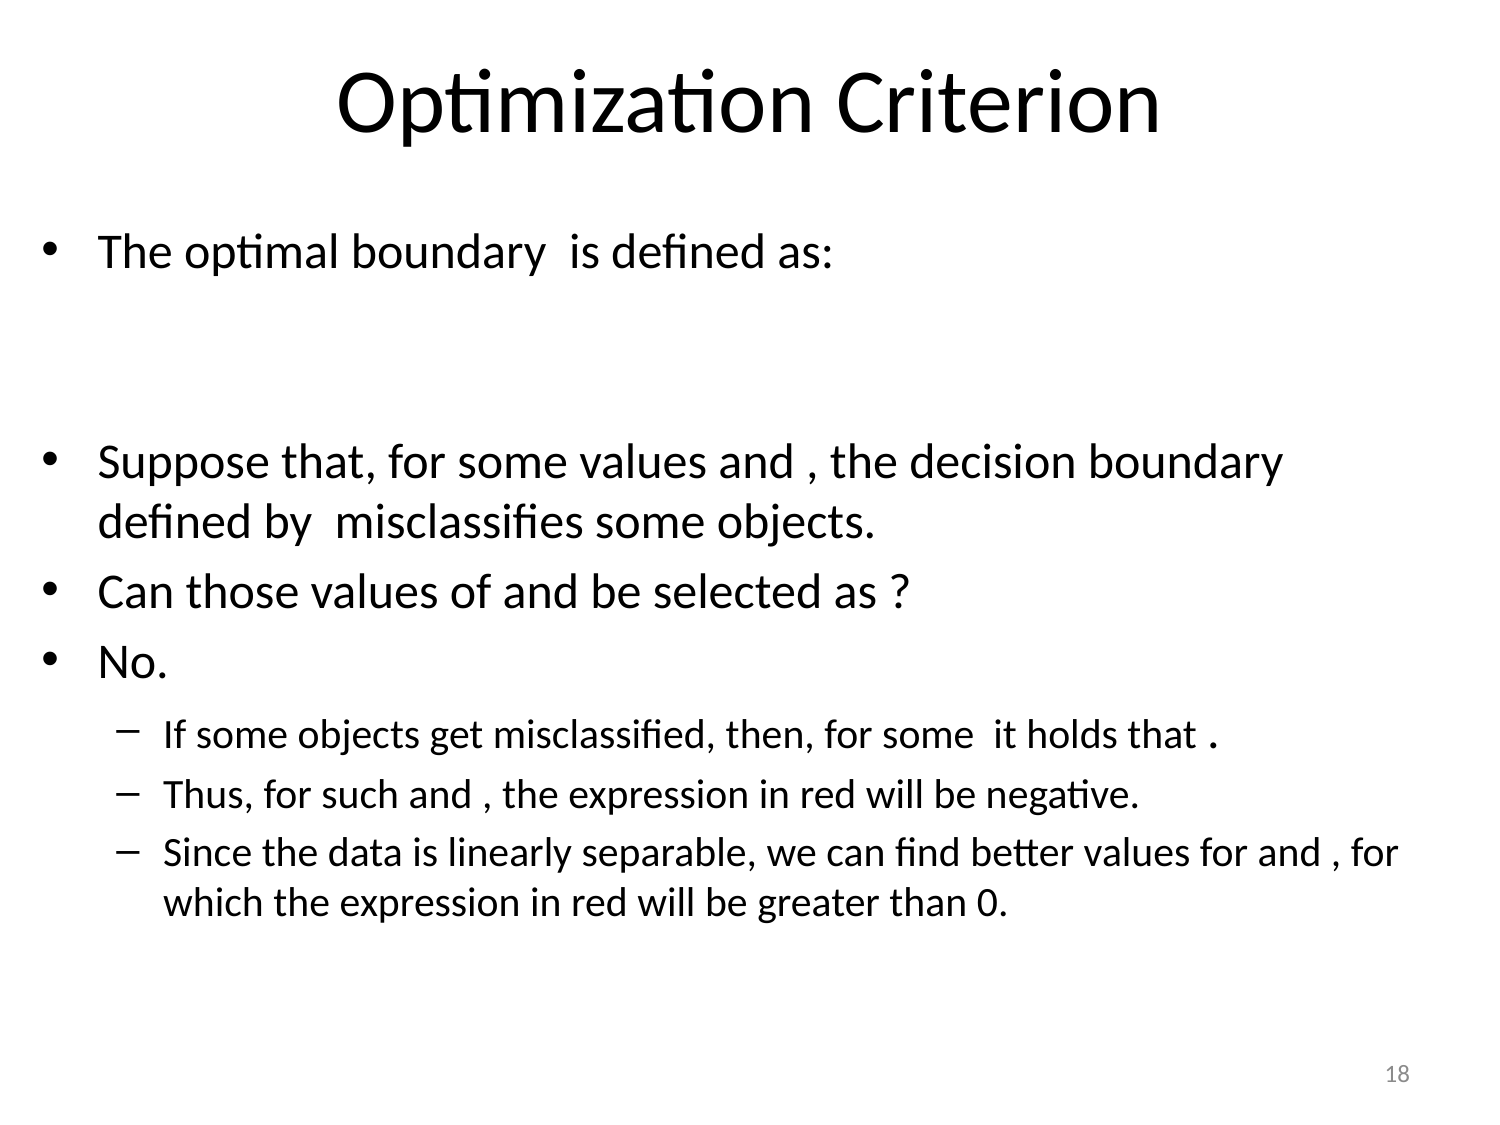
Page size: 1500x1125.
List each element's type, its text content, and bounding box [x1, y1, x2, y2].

title Optimization Criterion [75, 14, 1425, 178]
slide_number 18 [1074, 1042, 1425, 1103]
